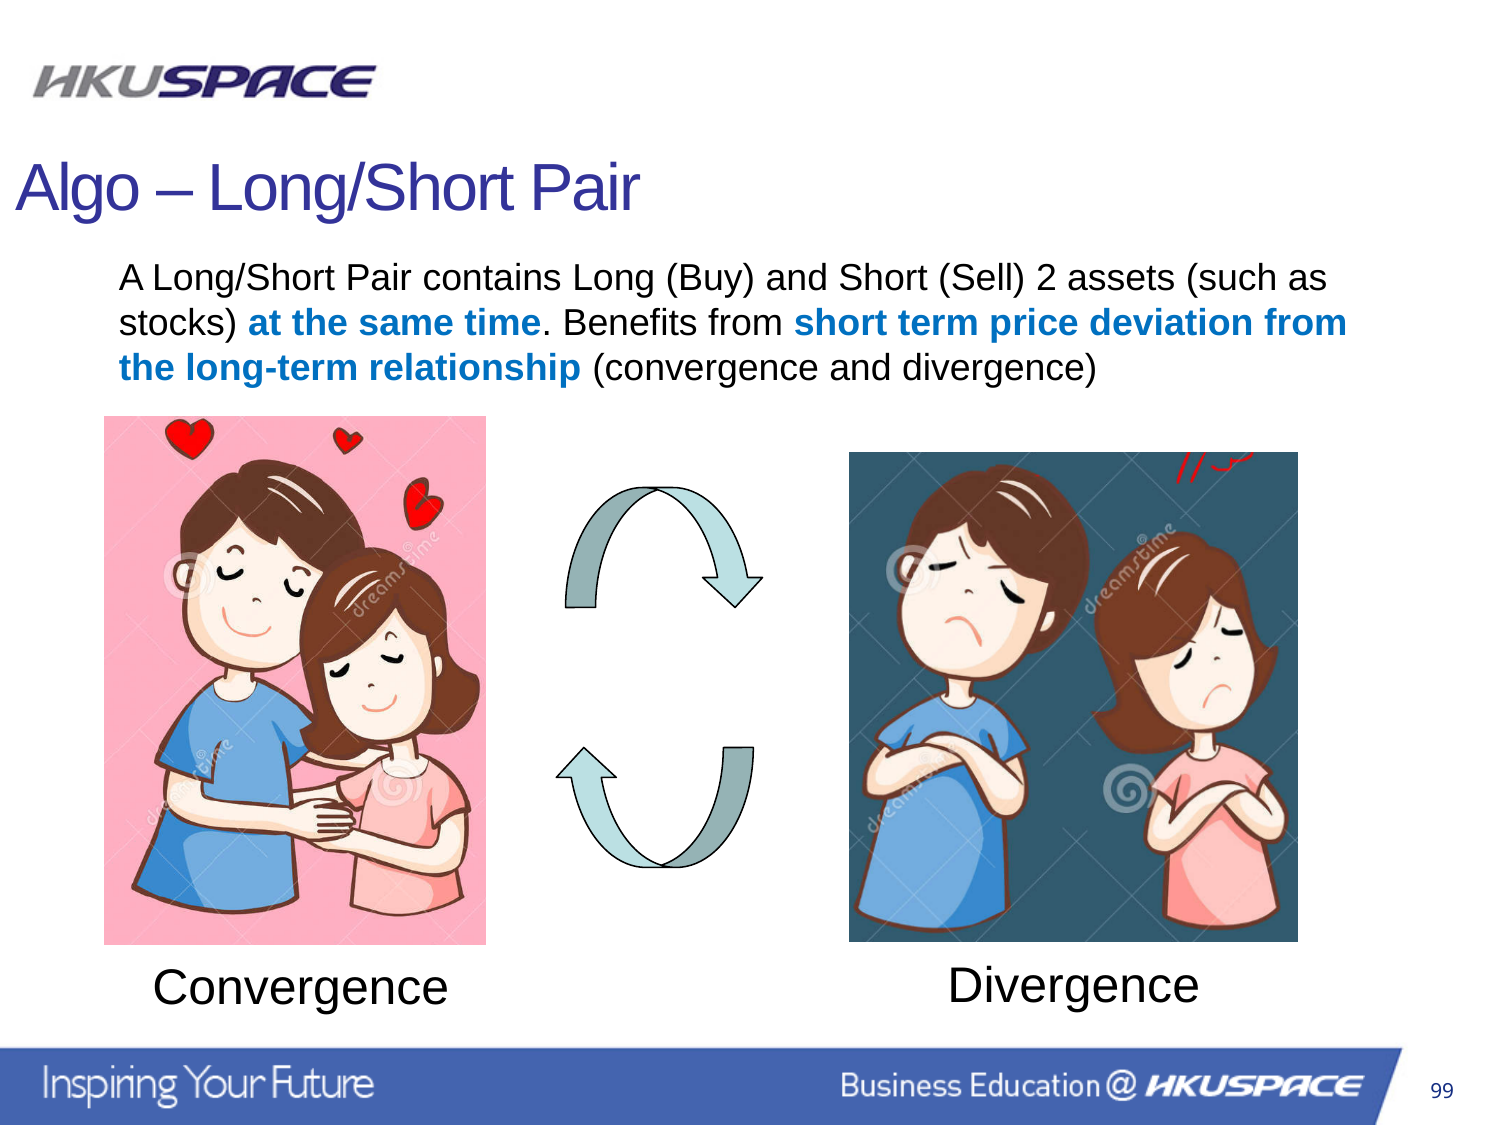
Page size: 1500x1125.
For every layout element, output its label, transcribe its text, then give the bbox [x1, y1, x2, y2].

text_box Algo – Long/Short Pair [0, 101, 1325, 266]
text_box A Long/Short Pair contains Long (Buy) and Short (Sell) 2 assets (such as stocks) at the same time. Benefits from short term price deviation from the long-term relationship (convergence and divergence) [104, 245, 1365, 396]
slide_number 99 [1415, 1070, 1499, 1125]
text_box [104, 416, 1299, 1024]
picture [0, 0, 1500, 1125]
